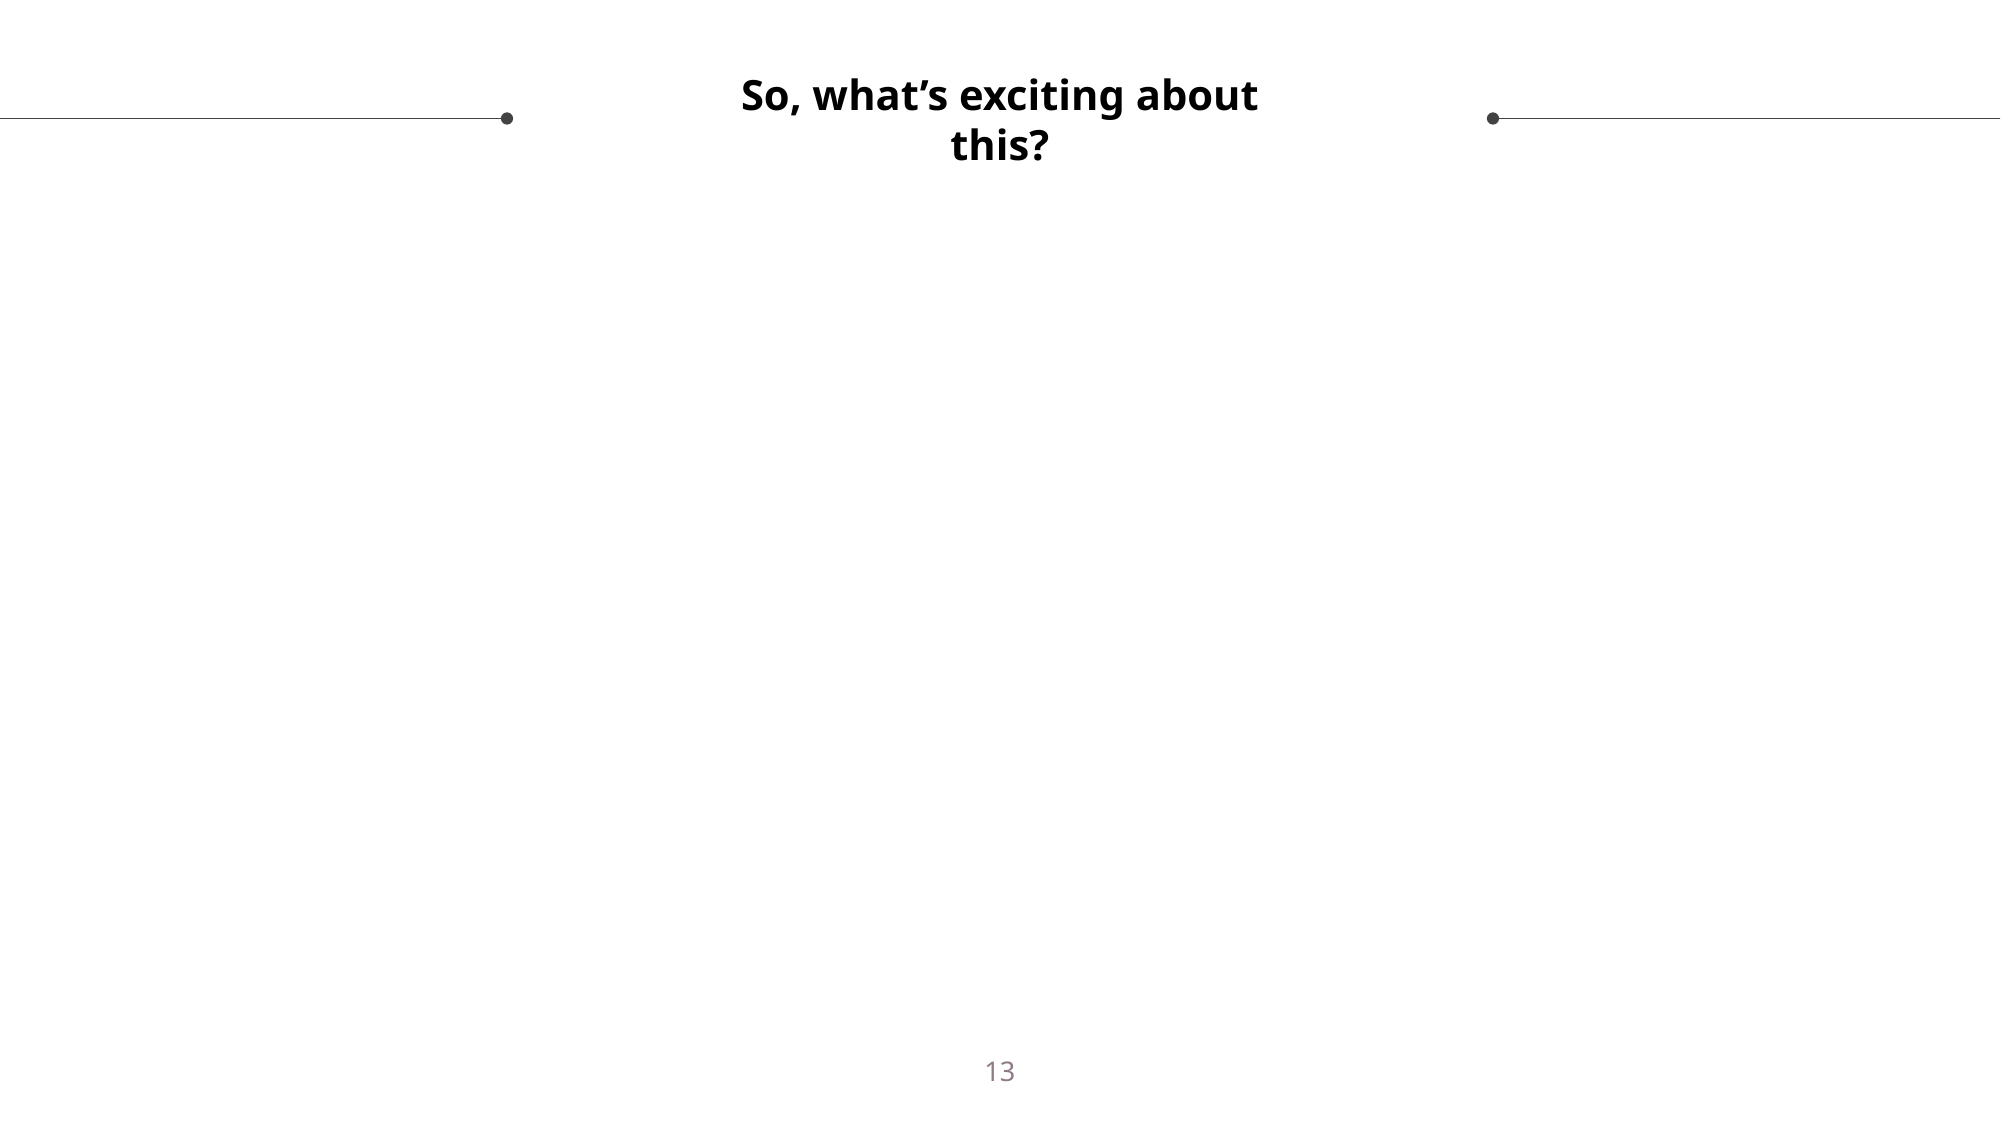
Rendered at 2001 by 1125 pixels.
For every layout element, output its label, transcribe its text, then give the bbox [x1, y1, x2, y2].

slide_number 13 [954, 1038, 1045, 1125]
text_box [996, 144, 1027, 196]
title So, what’s exciting about this? [680, 24, 1320, 213]
